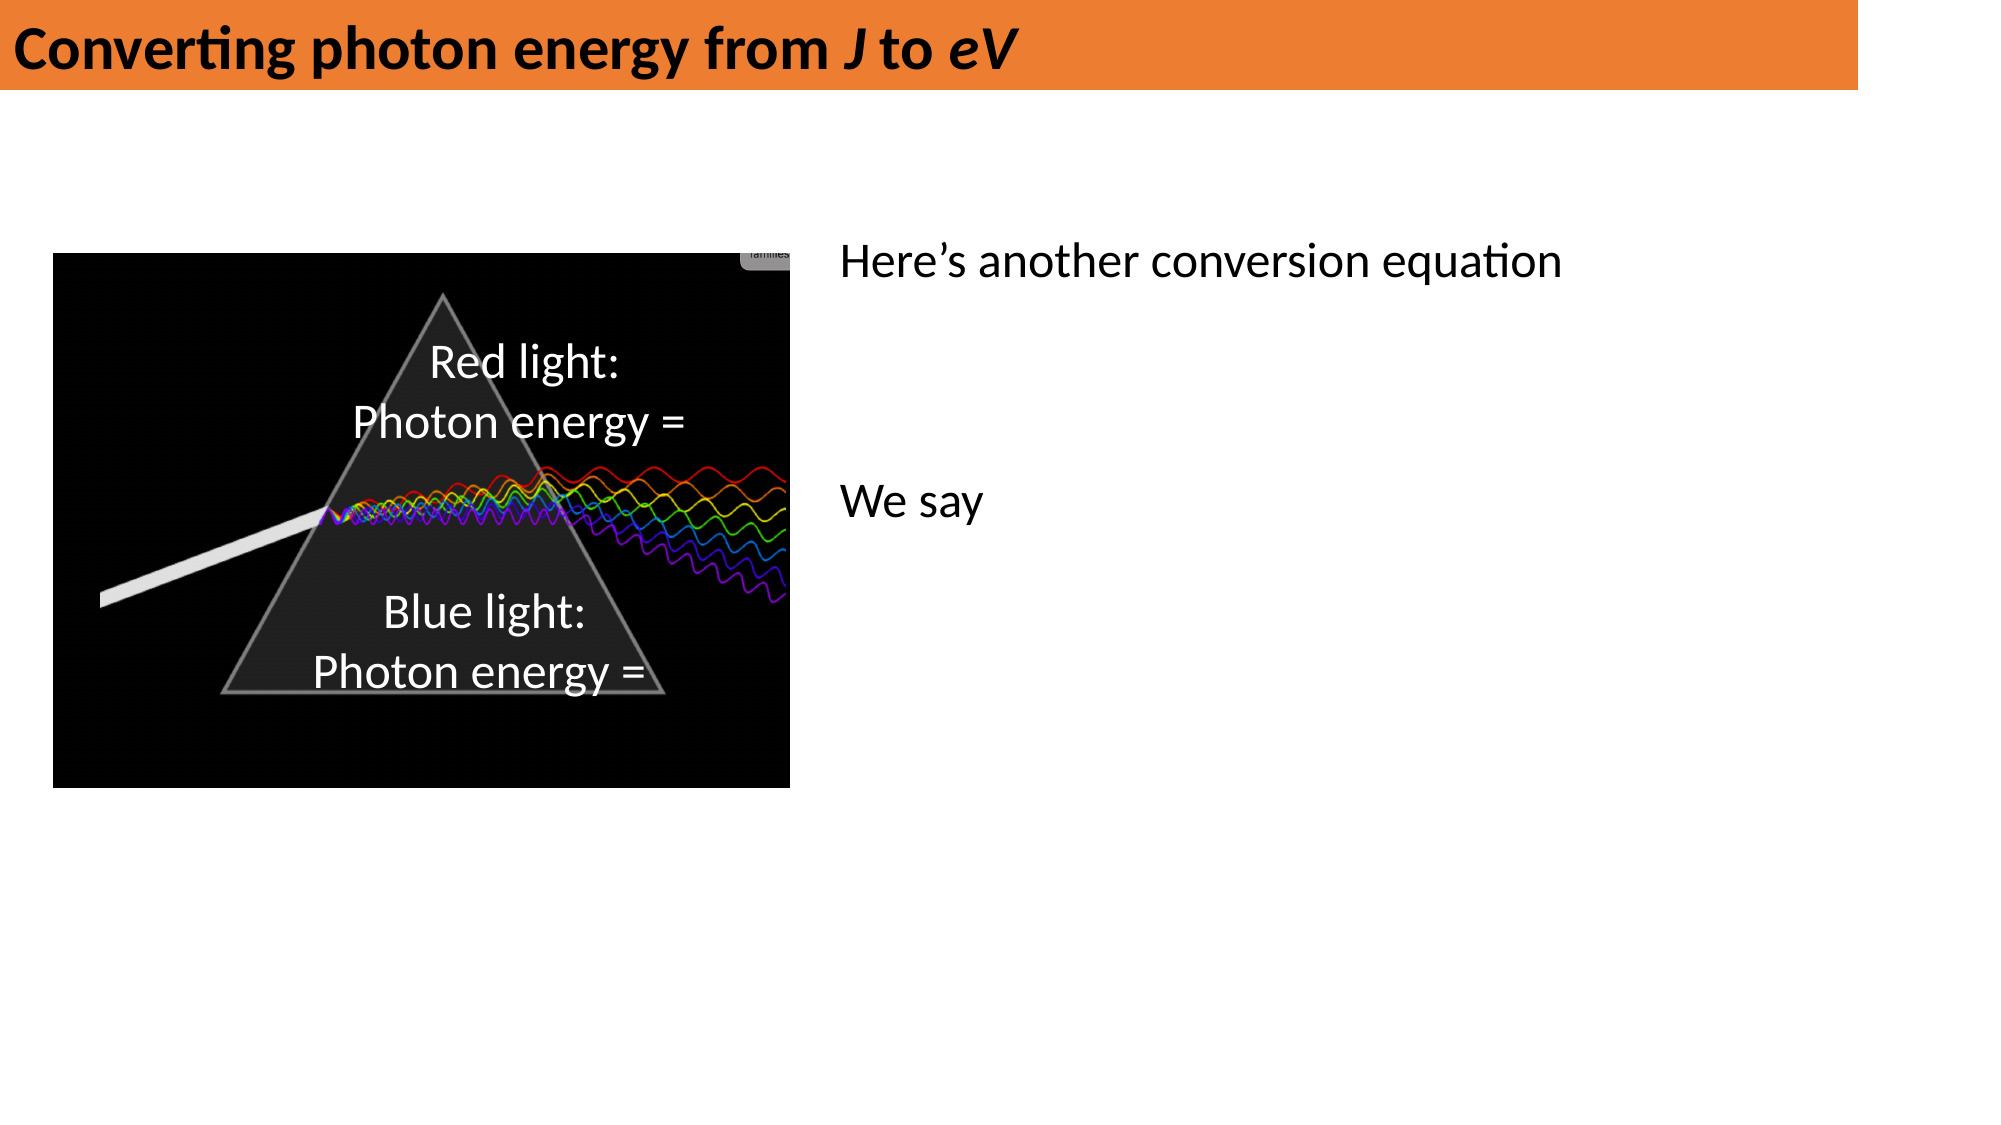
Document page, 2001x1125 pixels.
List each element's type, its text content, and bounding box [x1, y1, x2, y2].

text_box Converting photon energy from J to eV [0, 0, 1858, 90]
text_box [53, 253, 790, 788]
